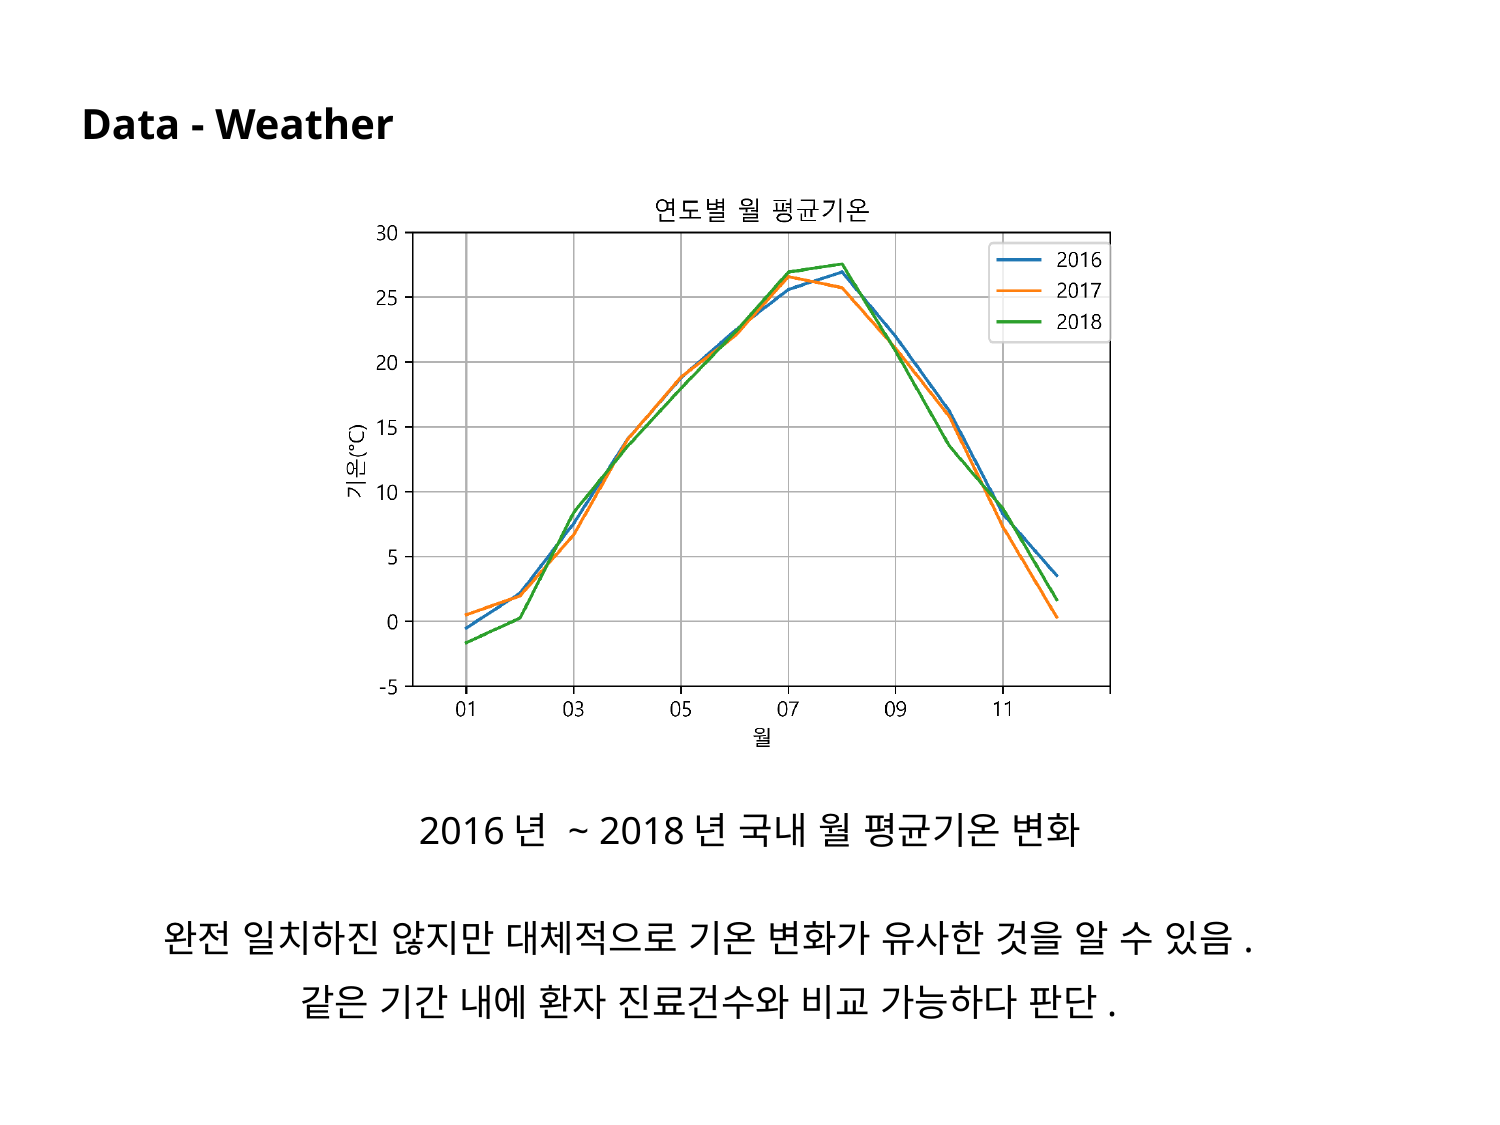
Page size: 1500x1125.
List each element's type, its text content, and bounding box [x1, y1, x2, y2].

text_box Data - Weather [66, 90, 409, 155]
text_box 2016년 ~ 2018년 국내 월 평균기온 변화 [194, 799, 1306, 860]
text_box 완전 일치하진 않지만 대체적으로 기온 변화가 유사한 것을 알 수 있음. [88, 908, 1329, 968]
picture [299, 160, 1201, 762]
text_box 같은 기간 내에 환자 진료건수와 비교 가능하다 판단. [88, 971, 1329, 1031]
